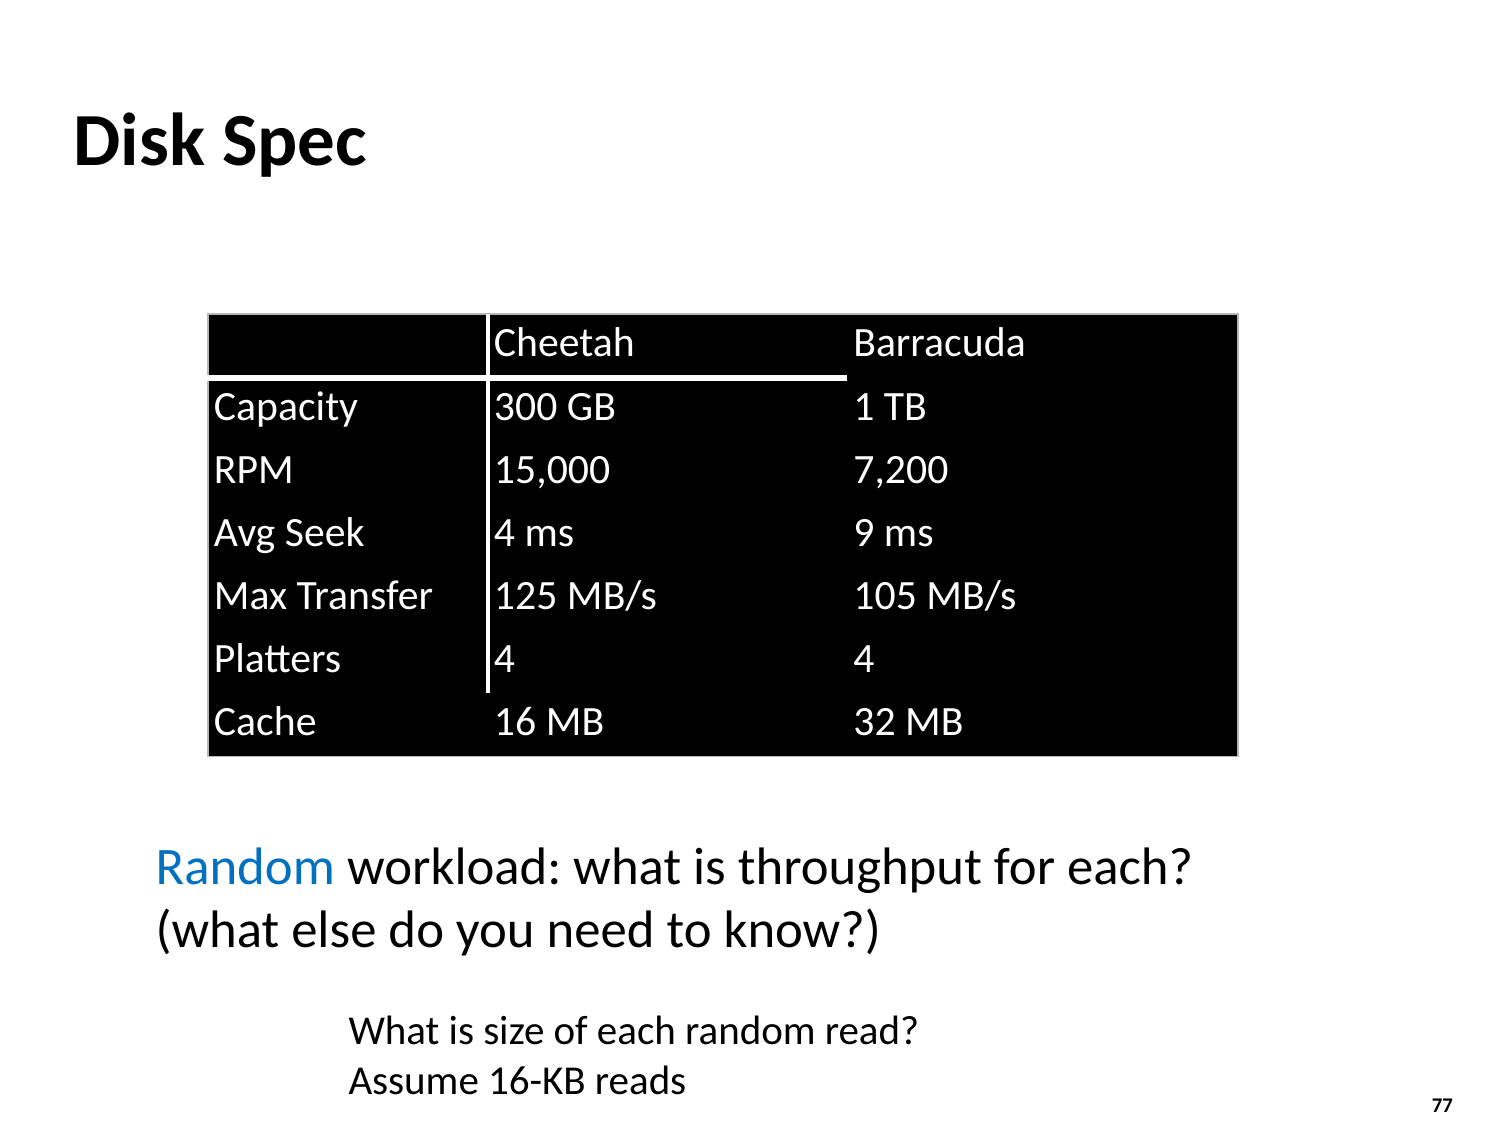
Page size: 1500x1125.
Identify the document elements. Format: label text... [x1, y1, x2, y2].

table_cell Platters [209, 630, 486, 693]
table_cell 105 MB/s [847, 568, 1237, 630]
table_cell 32 MB [847, 693, 1237, 756]
table_cell 125 MB/s [490, 568, 847, 630]
table_cell Avg Seek [209, 505, 486, 568]
table_cell 4 [490, 630, 847, 693]
table_cell Capacity [209, 381, 486, 442]
table_cell 4 [847, 630, 1237, 693]
table_cell 1 TB [847, 378, 1237, 442]
table_cell 300 GB [490, 381, 847, 442]
table_cell 4 ms [490, 505, 847, 568]
table_cell 9 ms [847, 505, 1237, 568]
text_box Random workload: what is throughput for each? (what else do you need to know?) [149, 826, 1200, 965]
table_cell 15,000 [490, 442, 847, 505]
title Disk Spec [58, 72, 1305, 199]
table_cell 7,200 [847, 442, 1237, 505]
table_cell RPM [209, 442, 486, 505]
table_cell Cache [209, 693, 488, 756]
text_box What is size of each random read? Assume 16-KB reads [333, 996, 1084, 1110]
table_header Cheetah [490, 315, 847, 375]
table_cell 16 MB [488, 693, 847, 756]
table_header Barracuda [847, 315, 1237, 378]
table_header [209, 315, 486, 375]
table_cell Max Transfer [209, 568, 486, 630]
